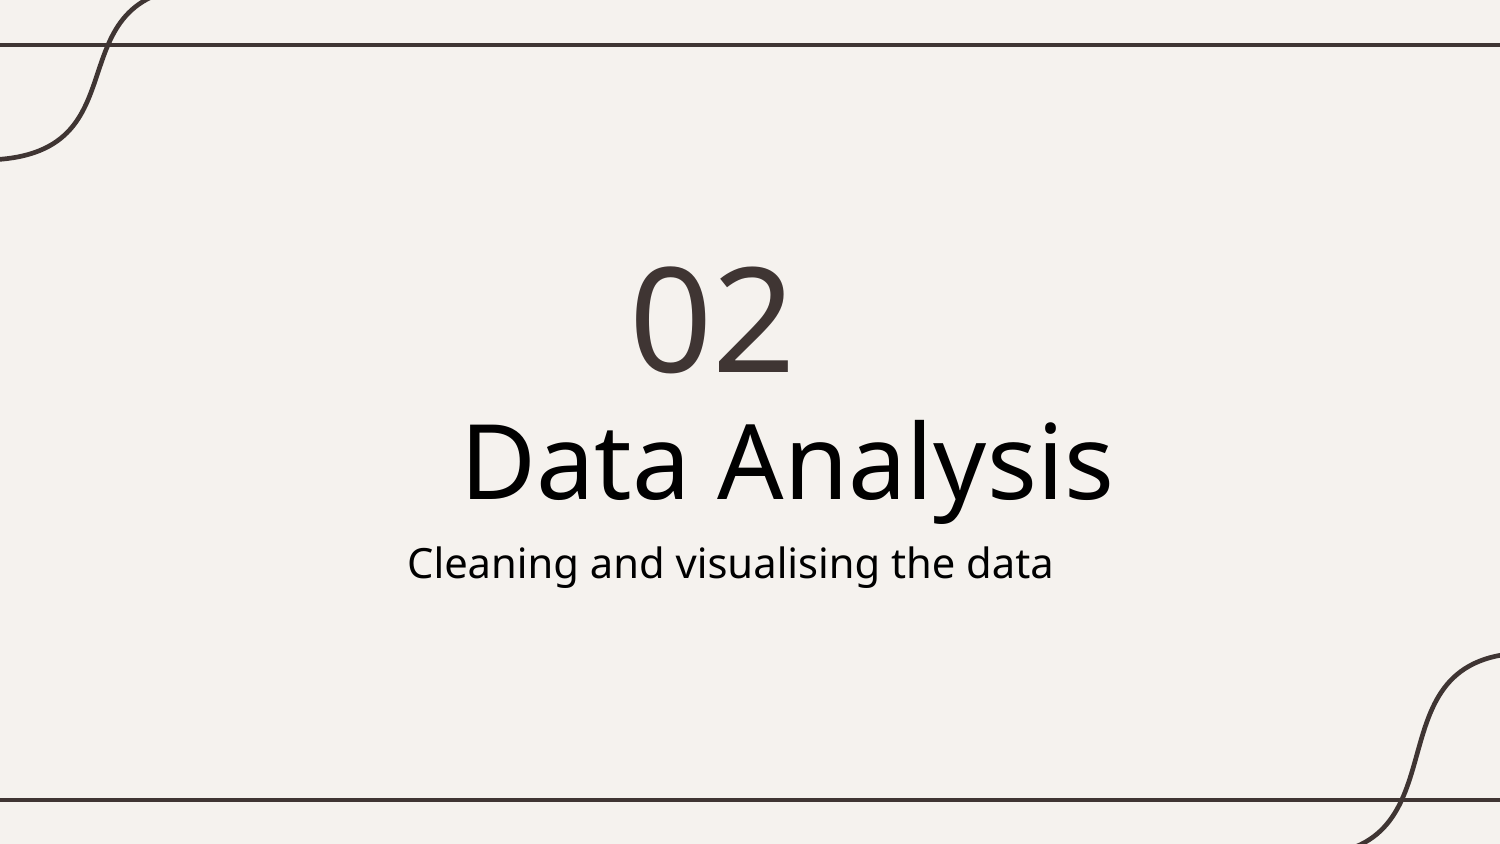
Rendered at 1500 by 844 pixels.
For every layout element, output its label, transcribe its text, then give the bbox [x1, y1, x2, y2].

title 02 [614, 211, 886, 373]
subtitle Cleaning and visualising the data [356, 522, 1105, 587]
title Data Analysis [445, 380, 1172, 515]
